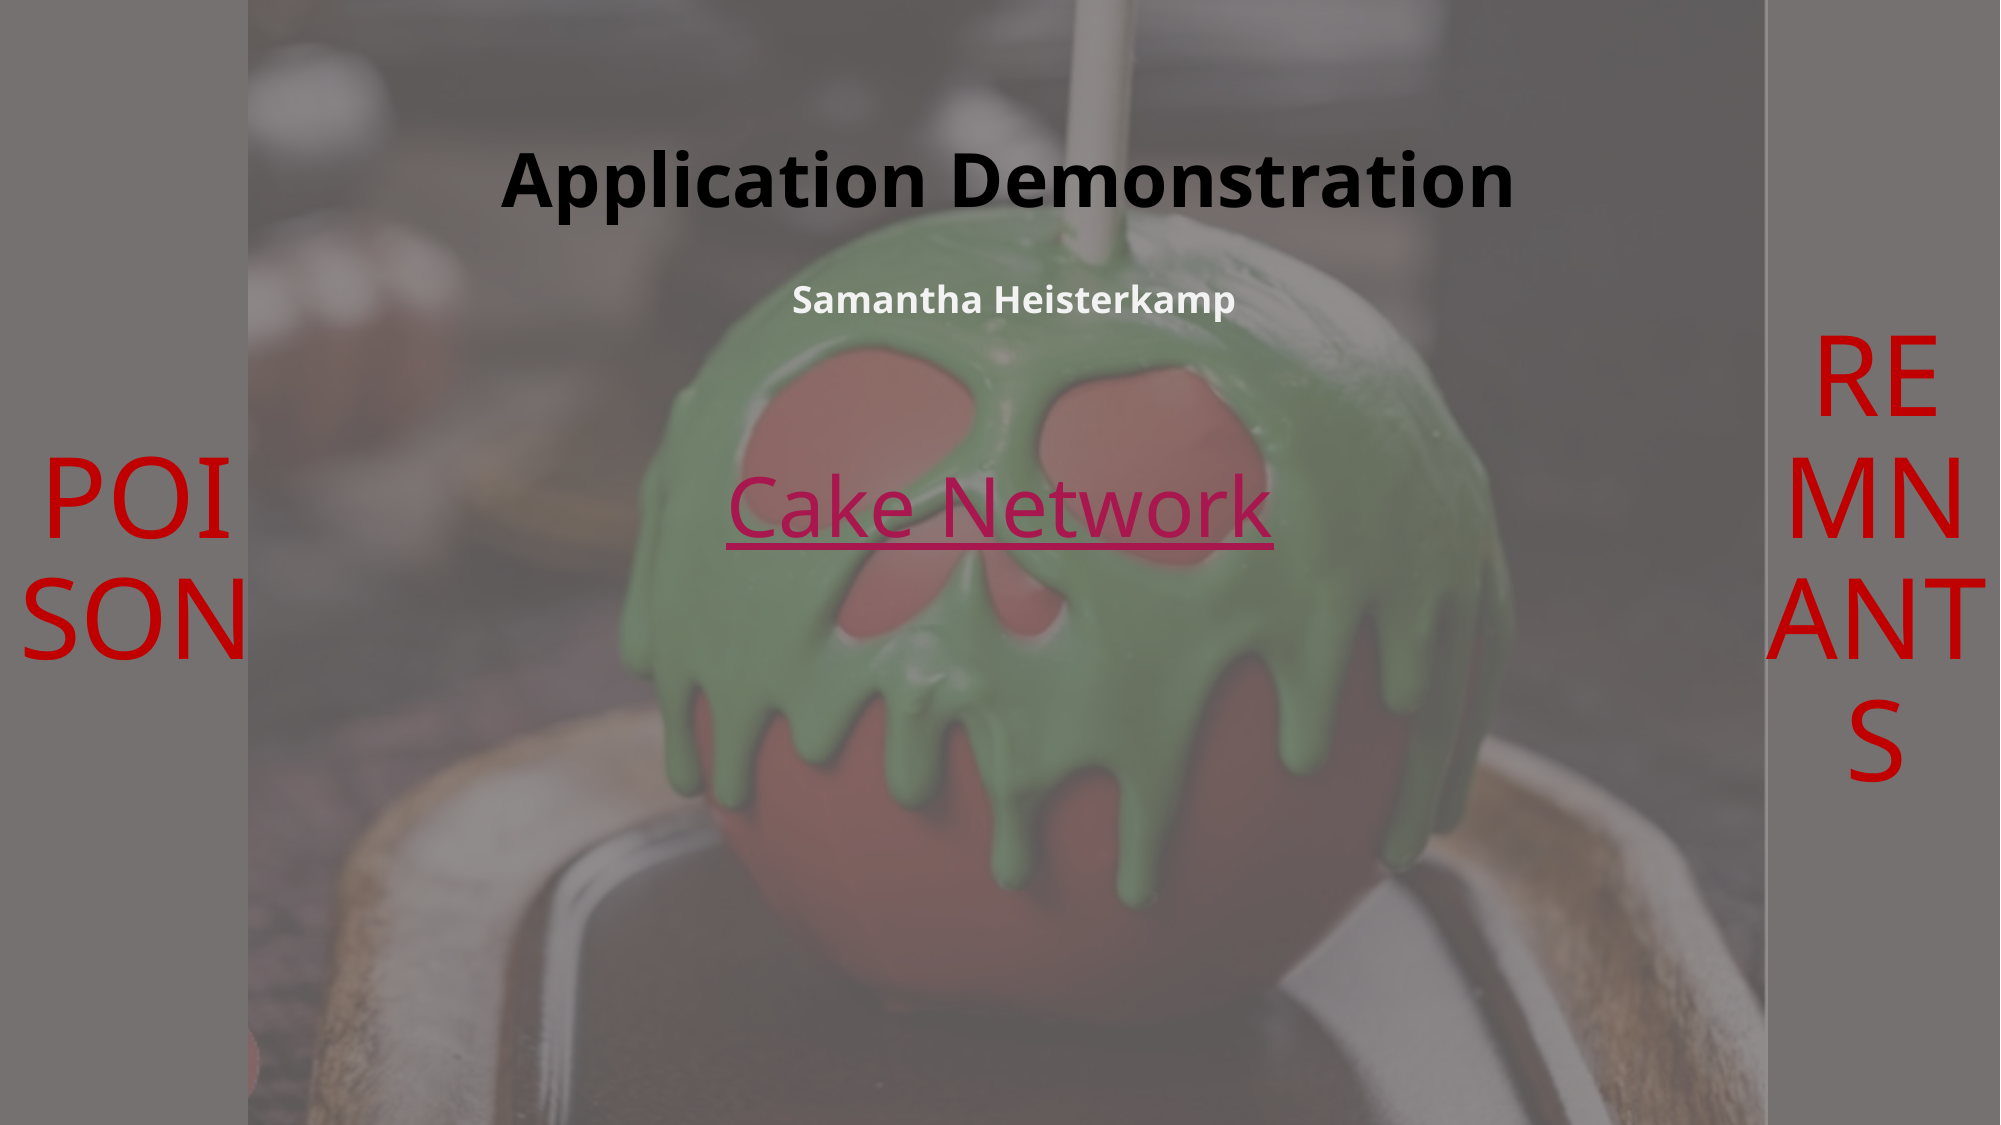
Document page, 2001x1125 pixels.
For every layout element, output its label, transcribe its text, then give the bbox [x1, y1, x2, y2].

text_box REMNANTS [1768, 0, 2000, 1125]
title POISON [0, 0, 248, 1125]
picture [248, 0, 1768, 1125]
